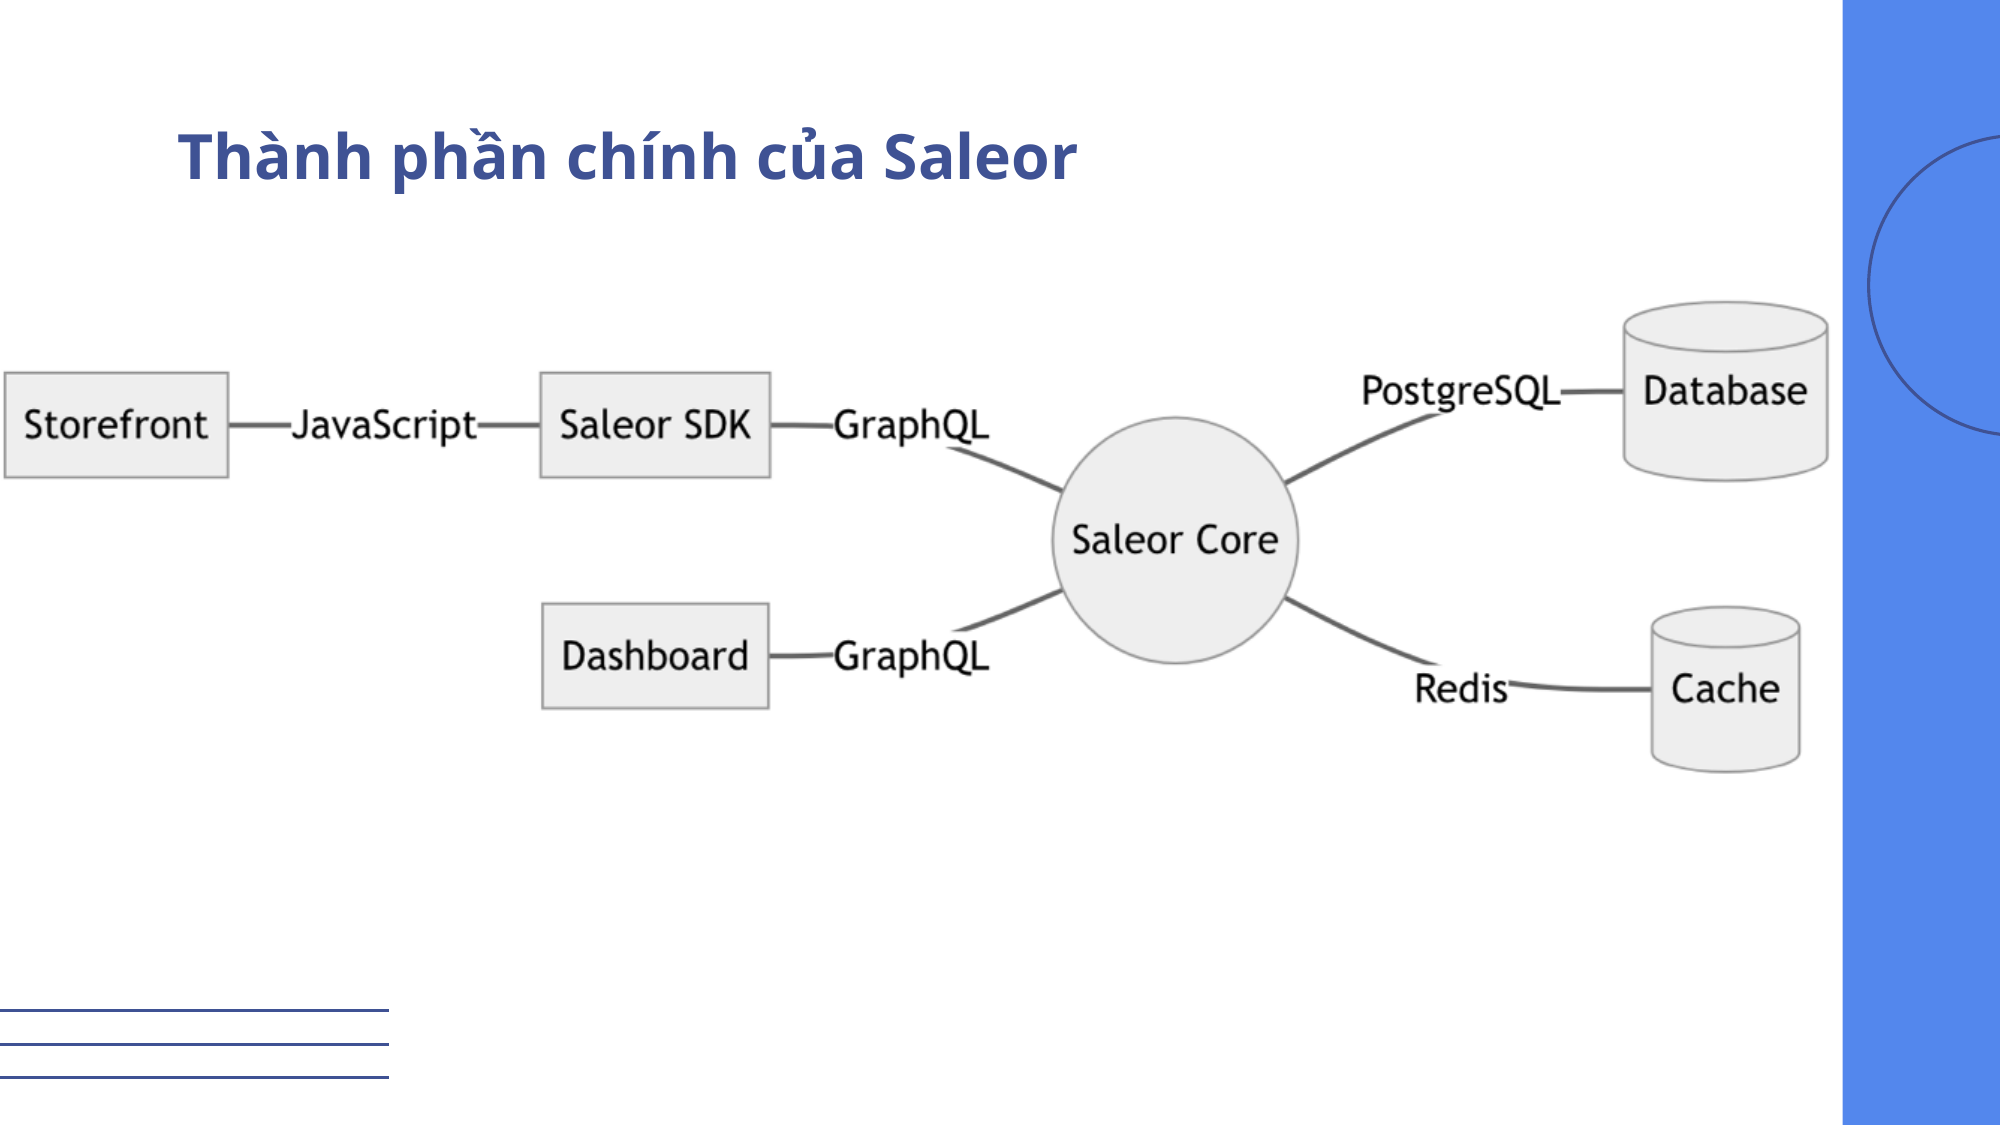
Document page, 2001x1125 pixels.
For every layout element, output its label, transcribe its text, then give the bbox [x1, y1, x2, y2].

title Thành phần chính của Saleor [157, 97, 1843, 223]
text_box [1868, 136, 2000, 435]
picture [0, 234, 1838, 891]
